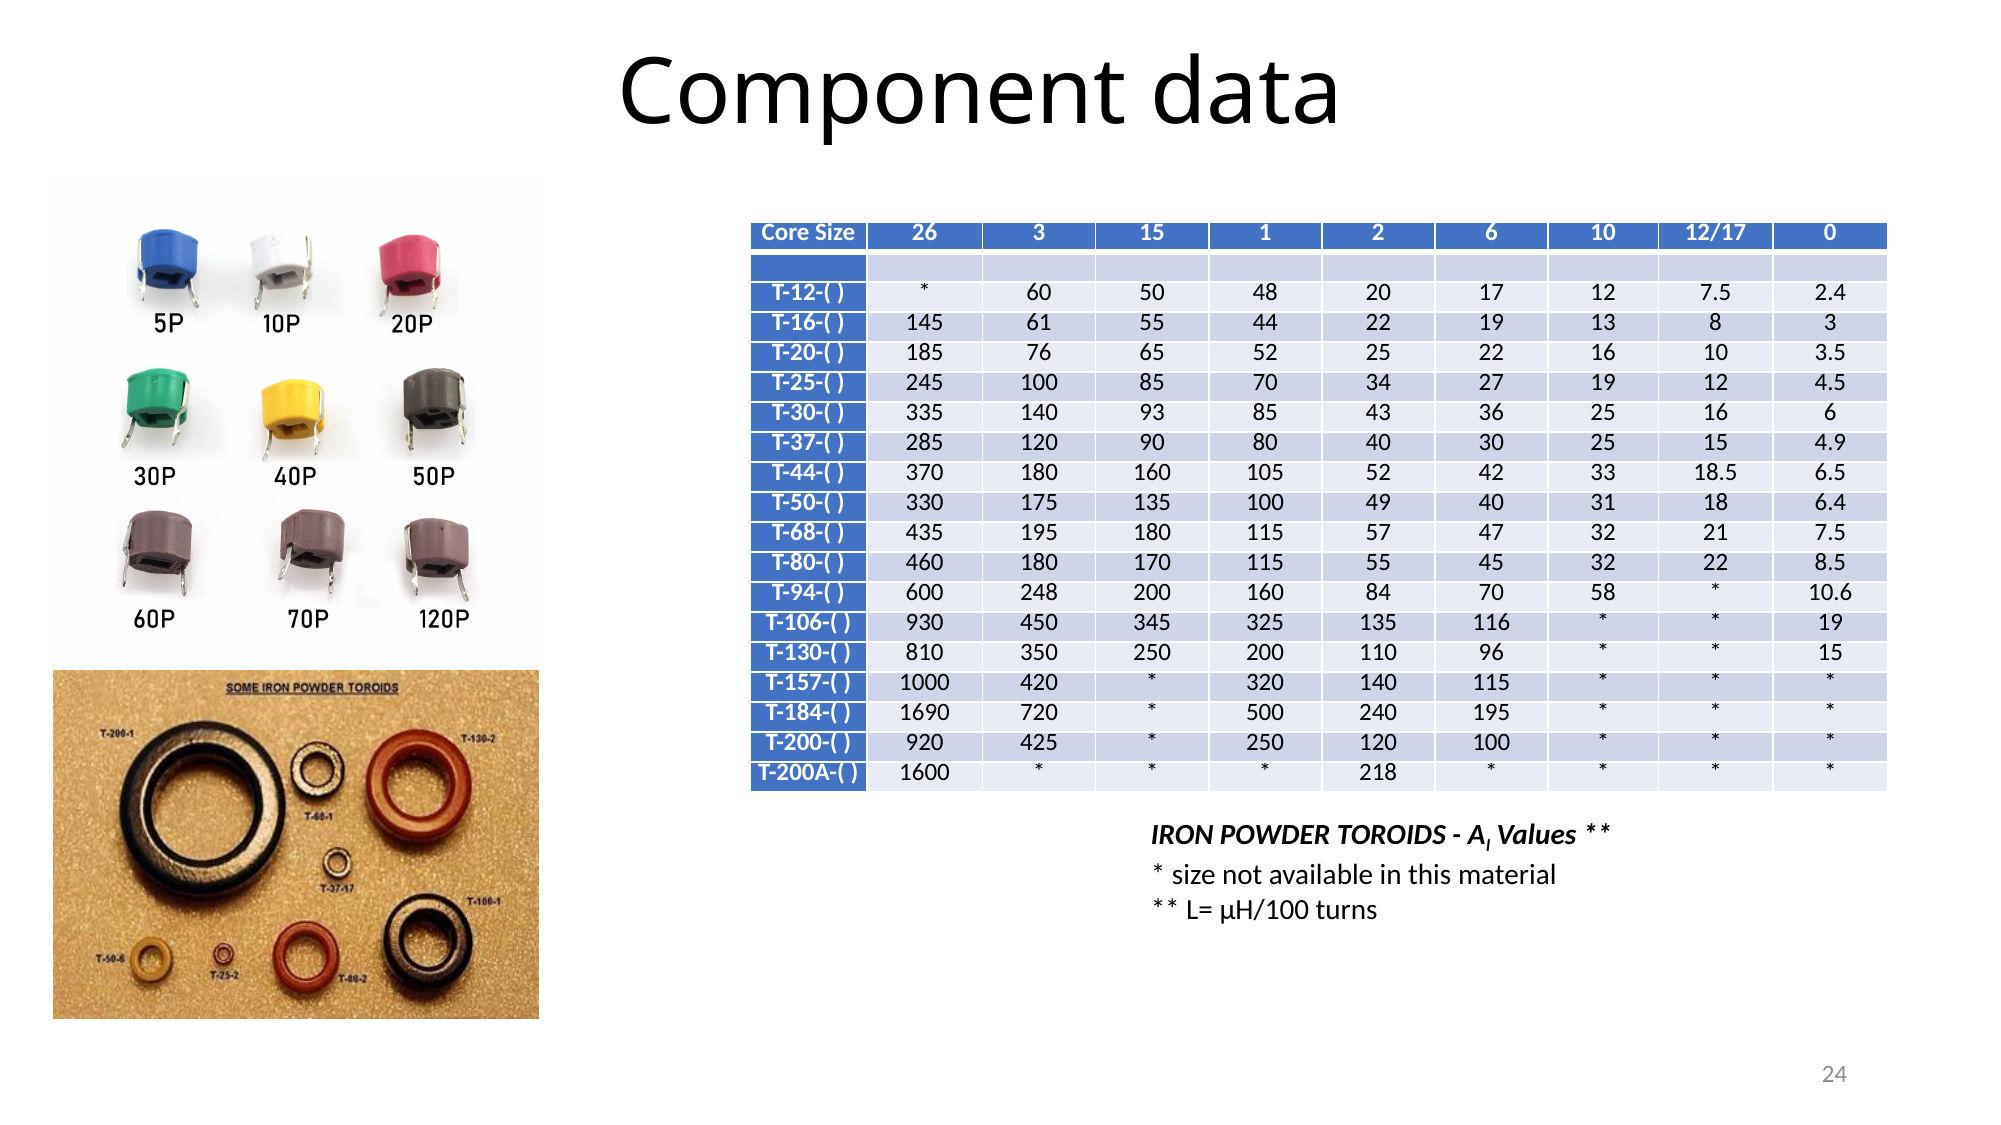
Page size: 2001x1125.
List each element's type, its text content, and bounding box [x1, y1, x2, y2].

table_cell 100 [983, 373, 1095, 401]
table_cell 370 [868, 463, 982, 491]
table_cell 2.4 [1774, 283, 1887, 311]
table_cell [868, 255, 982, 281]
table_cell 52 [1210, 343, 1321, 371]
table_cell * [1549, 733, 1658, 761]
table_cell 600 [868, 583, 982, 611]
table_cell * [868, 283, 982, 311]
table_cell [1436, 255, 1547, 281]
table_cell * [1096, 763, 1208, 791]
table_cell * [1659, 763, 1772, 791]
table_cell 96 [1436, 643, 1547, 671]
table_cell 76 [983, 343, 1095, 371]
text_box IRON POWDER TOROIDS - Al Values ** * size not available in this material ** L= µH/100 turns [1135, 807, 1628, 1023]
table_cell 325 [1210, 613, 1321, 641]
table_cell T-50-( ) [751, 493, 866, 521]
table_cell 18.5 [1659, 463, 1772, 491]
table_cell 140 [1323, 673, 1434, 701]
table_cell 6.5 [1774, 463, 1887, 491]
table_cell 61 [983, 313, 1095, 341]
table_cell 180 [983, 553, 1095, 581]
table_cell 22 [1323, 313, 1434, 341]
table_cell 57 [1323, 523, 1434, 551]
table_cell * [1774, 763, 1887, 791]
table_cell T-157-( ) [751, 673, 866, 701]
table_cell 80 [1210, 433, 1321, 461]
table_cell 3 [1774, 313, 1887, 341]
table_cell 180 [1096, 523, 1208, 551]
table_cell 8.5 [1774, 553, 1887, 581]
table_cell 285 [868, 433, 982, 461]
table_cell 170 [1096, 553, 1208, 581]
table_cell 34 [1323, 373, 1434, 401]
table_cell T-184-( ) [751, 703, 866, 731]
table_cell 15 [1659, 433, 1772, 461]
table_cell 12 [1549, 283, 1658, 311]
table_cell 16 [1549, 343, 1658, 371]
table_cell 720 [983, 703, 1095, 731]
table_cell 6.4 [1774, 493, 1887, 521]
table_cell * [1774, 733, 1887, 761]
table_cell 460 [868, 553, 982, 581]
table_cell T-30-( ) [751, 403, 866, 431]
table_cell 33 [1549, 463, 1658, 491]
table_cell 50 [1096, 283, 1208, 311]
table_cell 45 [1436, 553, 1547, 581]
table_cell [751, 255, 866, 281]
table_cell * [1774, 673, 1887, 701]
table_cell 115 [1210, 553, 1321, 581]
table_cell T-37-( ) [751, 433, 866, 461]
table_cell 500 [1210, 703, 1321, 731]
table_cell 250 [1210, 733, 1321, 761]
table_cell 200 [1210, 643, 1321, 671]
table_cell T-106-( ) [751, 613, 866, 641]
table_cell 70 [1210, 373, 1321, 401]
table_cell 116 [1436, 613, 1547, 641]
table_cell T-12-( ) [751, 283, 866, 311]
table_cell 920 [868, 733, 982, 761]
table_cell 36 [1436, 403, 1547, 431]
table_cell 930 [868, 613, 982, 641]
table_cell 25 [1323, 343, 1434, 371]
table_cell [1096, 255, 1208, 281]
table_cell 810 [868, 643, 982, 671]
table_cell 44 [1210, 313, 1321, 341]
table_cell 420 [983, 673, 1095, 701]
table_cell T-200A-( ) [751, 763, 866, 791]
table_cell [1774, 255, 1887, 281]
table_cell 145 [868, 313, 982, 341]
table_cell 160 [1096, 463, 1208, 491]
table_cell 12 [1659, 373, 1772, 401]
table_cell * [1549, 763, 1658, 791]
table_cell 105 [1210, 463, 1321, 491]
table_cell 85 [1210, 403, 1321, 431]
table_cell 55 [1096, 313, 1208, 341]
table_cell * [1774, 703, 1887, 731]
table_cell 140 [983, 403, 1095, 431]
table_cell * [1210, 763, 1321, 791]
table_cell 1690 [868, 703, 982, 731]
table_cell 248 [983, 583, 1095, 611]
table_cell 47 [1436, 523, 1547, 551]
table_cell 31 [1549, 493, 1658, 521]
table_cell 19 [1436, 313, 1547, 341]
slide_number 24 [1412, 1042, 1863, 1103]
table_header 6 [1436, 223, 1547, 249]
table_header 26 [868, 223, 982, 249]
table_cell 4.5 [1774, 373, 1887, 401]
table_cell [1549, 255, 1658, 281]
table_cell 20 [1323, 283, 1434, 311]
table_cell * [1549, 703, 1658, 731]
table_cell 93 [1096, 403, 1208, 431]
table_cell 135 [1323, 613, 1434, 641]
table_cell 22 [1436, 343, 1547, 371]
table_header Core Size [751, 223, 866, 249]
table_cell 425 [983, 733, 1095, 761]
table_cell 18 [1659, 493, 1772, 521]
table_cell * [1096, 733, 1208, 761]
table_cell 135 [1096, 493, 1208, 521]
table_header 1 [1210, 223, 1321, 249]
table_cell 42 [1436, 463, 1547, 491]
table_cell * [1659, 733, 1772, 761]
table_cell 25 [1549, 403, 1658, 431]
title Component data [117, 22, 1843, 165]
table_cell T-25-( ) [751, 373, 866, 401]
table_header 15 [1096, 223, 1208, 249]
table_cell 48 [1210, 283, 1321, 311]
table_cell 120 [983, 433, 1095, 461]
table_cell * [1549, 643, 1658, 671]
table_cell 160 [1210, 583, 1321, 611]
table_cell 115 [1210, 523, 1321, 551]
table_cell 65 [1096, 343, 1208, 371]
table_cell 115 [1436, 673, 1547, 701]
table_cell 85 [1096, 373, 1208, 401]
table_cell 180 [983, 463, 1095, 491]
table_cell 21 [1659, 523, 1772, 551]
table_cell 120 [1323, 733, 1434, 761]
table_cell 245 [868, 373, 982, 401]
table_header 2 [1323, 223, 1434, 249]
table_cell 30 [1436, 433, 1547, 461]
table_cell * [1659, 673, 1772, 701]
table_cell * [1659, 613, 1772, 641]
table_cell 330 [868, 493, 982, 521]
table_cell [1659, 255, 1772, 281]
table_cell 185 [868, 343, 982, 371]
table_cell [1210, 255, 1321, 281]
table_cell 40 [1436, 493, 1547, 521]
table_cell T-200-( ) [751, 733, 866, 761]
table_cell 320 [1210, 673, 1321, 701]
table_cell 55 [1323, 553, 1434, 581]
table_cell T-94-( ) [751, 583, 866, 611]
table_cell 10 [1659, 343, 1772, 371]
table_header 12/17 [1659, 223, 1772, 249]
table_cell 49 [1323, 493, 1434, 521]
table_cell 6 [1774, 403, 1887, 431]
table_header 10 [1549, 223, 1658, 249]
table_cell [1323, 255, 1434, 281]
table_cell 32 [1549, 523, 1658, 551]
table_cell 60 [983, 283, 1095, 311]
table_cell * [1549, 673, 1658, 701]
table_cell 15 [1774, 643, 1887, 671]
table_cell 13 [1549, 313, 1658, 341]
table_cell * [983, 763, 1095, 791]
table_cell T-16-( ) [751, 313, 866, 341]
table_cell 195 [1436, 703, 1547, 731]
table_cell 1600 [868, 763, 982, 791]
table_cell 110 [1323, 643, 1434, 671]
table_cell 335 [868, 403, 982, 431]
table_cell 22 [1659, 553, 1772, 581]
table_cell 10.6 [1774, 583, 1887, 611]
table_cell 17 [1436, 283, 1547, 311]
table_cell 27 [1436, 373, 1547, 401]
table_cell 16 [1659, 403, 1772, 431]
table_cell 7.5 [1659, 283, 1772, 311]
table_cell 435 [868, 523, 982, 551]
table_cell * [1659, 703, 1772, 731]
table_cell T-44-( ) [751, 463, 866, 491]
table_cell [983, 255, 1095, 281]
table_cell * [1096, 703, 1208, 731]
table_cell 100 [1210, 493, 1321, 521]
table_cell * [1659, 643, 1772, 671]
table_cell * [1436, 763, 1547, 791]
table_cell * [1096, 673, 1208, 701]
table_cell * [1659, 583, 1772, 611]
table_cell 1000 [868, 673, 982, 701]
picture [53, 670, 539, 1019]
table_cell 40 [1323, 433, 1434, 461]
table_cell 84 [1323, 583, 1434, 611]
table_cell 250 [1096, 643, 1208, 671]
table_cell 70 [1436, 583, 1547, 611]
table_header 3 [983, 223, 1095, 249]
table_cell 350 [983, 643, 1095, 671]
table_cell 19 [1549, 373, 1658, 401]
table_cell 58 [1549, 583, 1658, 611]
table_cell 90 [1096, 433, 1208, 461]
table_cell 345 [1096, 613, 1208, 641]
table_cell T-130-( ) [751, 643, 866, 671]
table_cell T-68-( ) [751, 523, 866, 551]
table_cell 3.5 [1774, 343, 1887, 371]
table_cell * [1549, 613, 1658, 641]
table_cell 4.9 [1774, 433, 1887, 461]
table_header 0 [1774, 223, 1887, 249]
table_cell T-20-( ) [751, 343, 866, 371]
table_cell 200 [1096, 583, 1208, 611]
table_cell 175 [983, 493, 1095, 521]
table_cell 8 [1659, 313, 1772, 341]
picture [53, 177, 539, 663]
table_cell 19 [1774, 613, 1887, 641]
table_cell 52 [1323, 463, 1434, 491]
table_cell 100 [1436, 733, 1547, 761]
table_cell T-80-( ) [751, 553, 866, 581]
table_cell 450 [983, 613, 1095, 641]
table_cell 7.5 [1774, 523, 1887, 551]
table_cell 195 [983, 523, 1095, 551]
table_cell 218 [1323, 763, 1434, 791]
table_cell 240 [1323, 703, 1434, 731]
table_cell 25 [1549, 433, 1658, 461]
table_cell 32 [1549, 553, 1658, 581]
table_cell 43 [1323, 403, 1434, 431]
